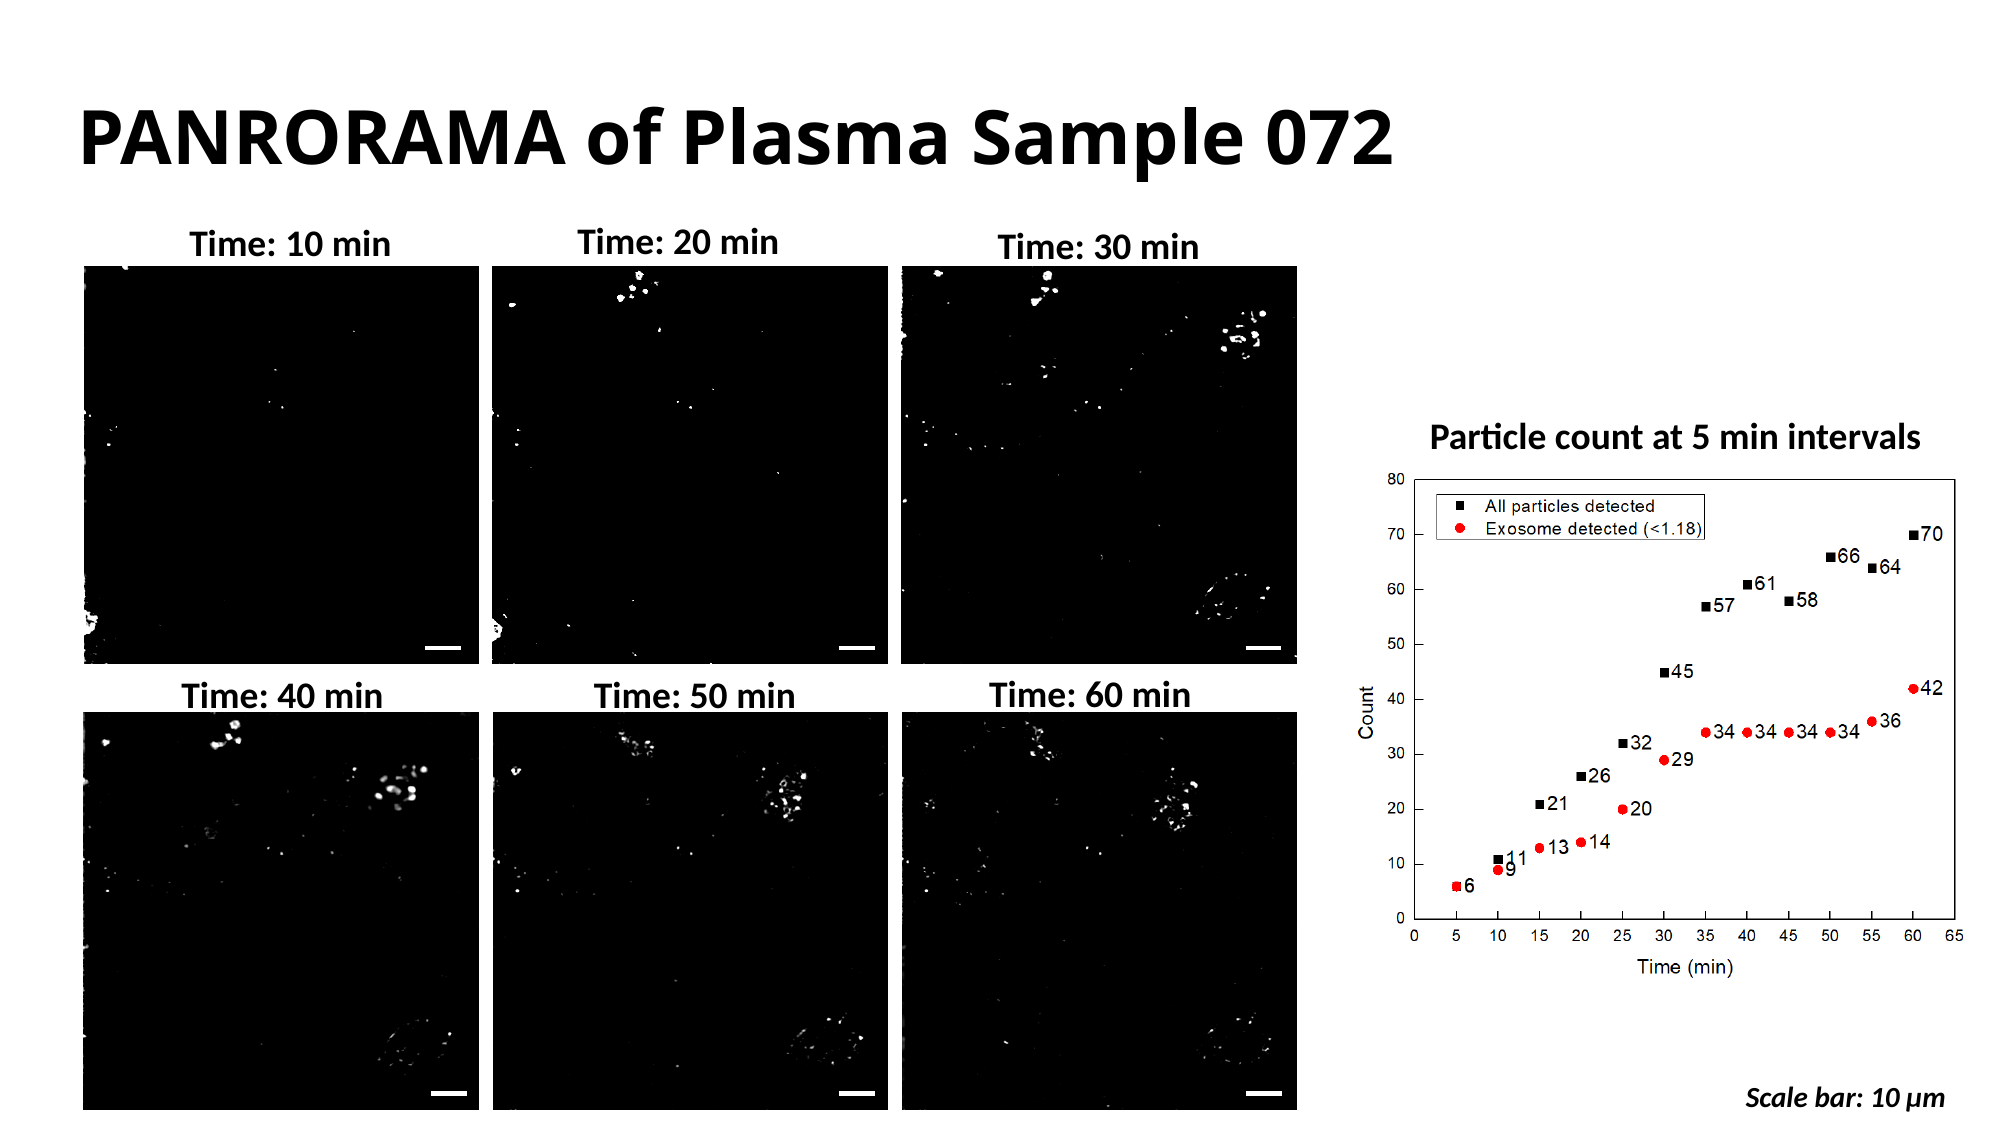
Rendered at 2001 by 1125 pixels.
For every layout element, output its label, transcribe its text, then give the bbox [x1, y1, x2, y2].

picture [492, 266, 888, 664]
text_box Time: 30 min [982, 214, 1259, 266]
text_box Time: 40 min [166, 664, 443, 712]
picture [83, 266, 479, 664]
text_box Time: 60 min [974, 664, 1251, 712]
text_box Time: 20 min [562, 210, 839, 266]
picture [901, 266, 1297, 664]
text_box Time: 50 min [579, 664, 856, 712]
picture [493, 712, 888, 1110]
title PANRORAMA of Plasma Sample 072 [62, 57, 1788, 223]
text_box Scale bar: 10 µm [1731, 1070, 2000, 1121]
picture [901, 712, 1297, 1110]
text_box Particle count at 5 min intervals [1415, 404, 1972, 461]
picture [83, 712, 479, 1110]
text_box Time: 10 min [174, 211, 451, 266]
picture [1351, 461, 1993, 986]
